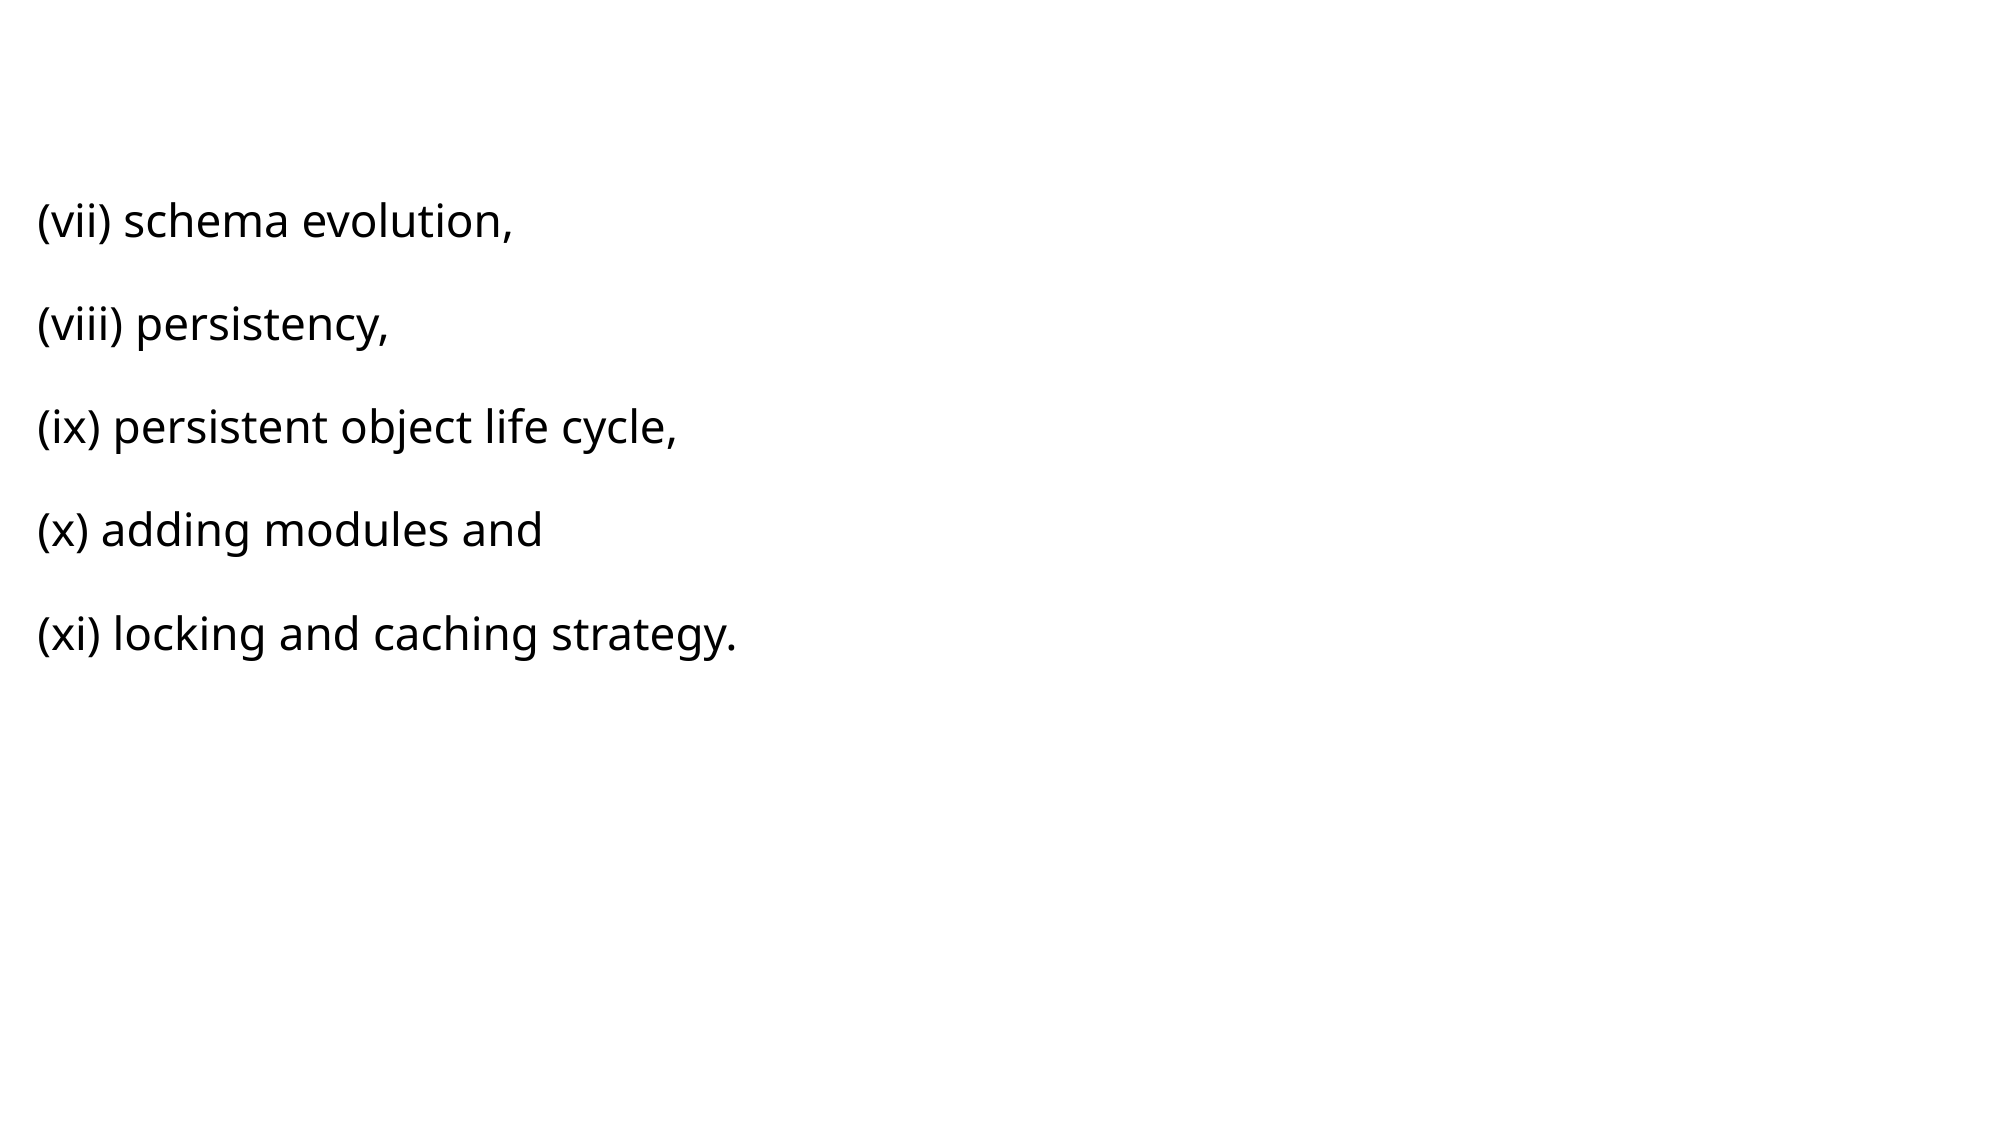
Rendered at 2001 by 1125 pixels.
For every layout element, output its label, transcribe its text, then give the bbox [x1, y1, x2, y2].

list (vii) schema evolution, (viii) persistency, (ix) persistent object life cycle, (x) adding modules and (xi) locking and caching strategy. [22, 156, 1982, 1009]
